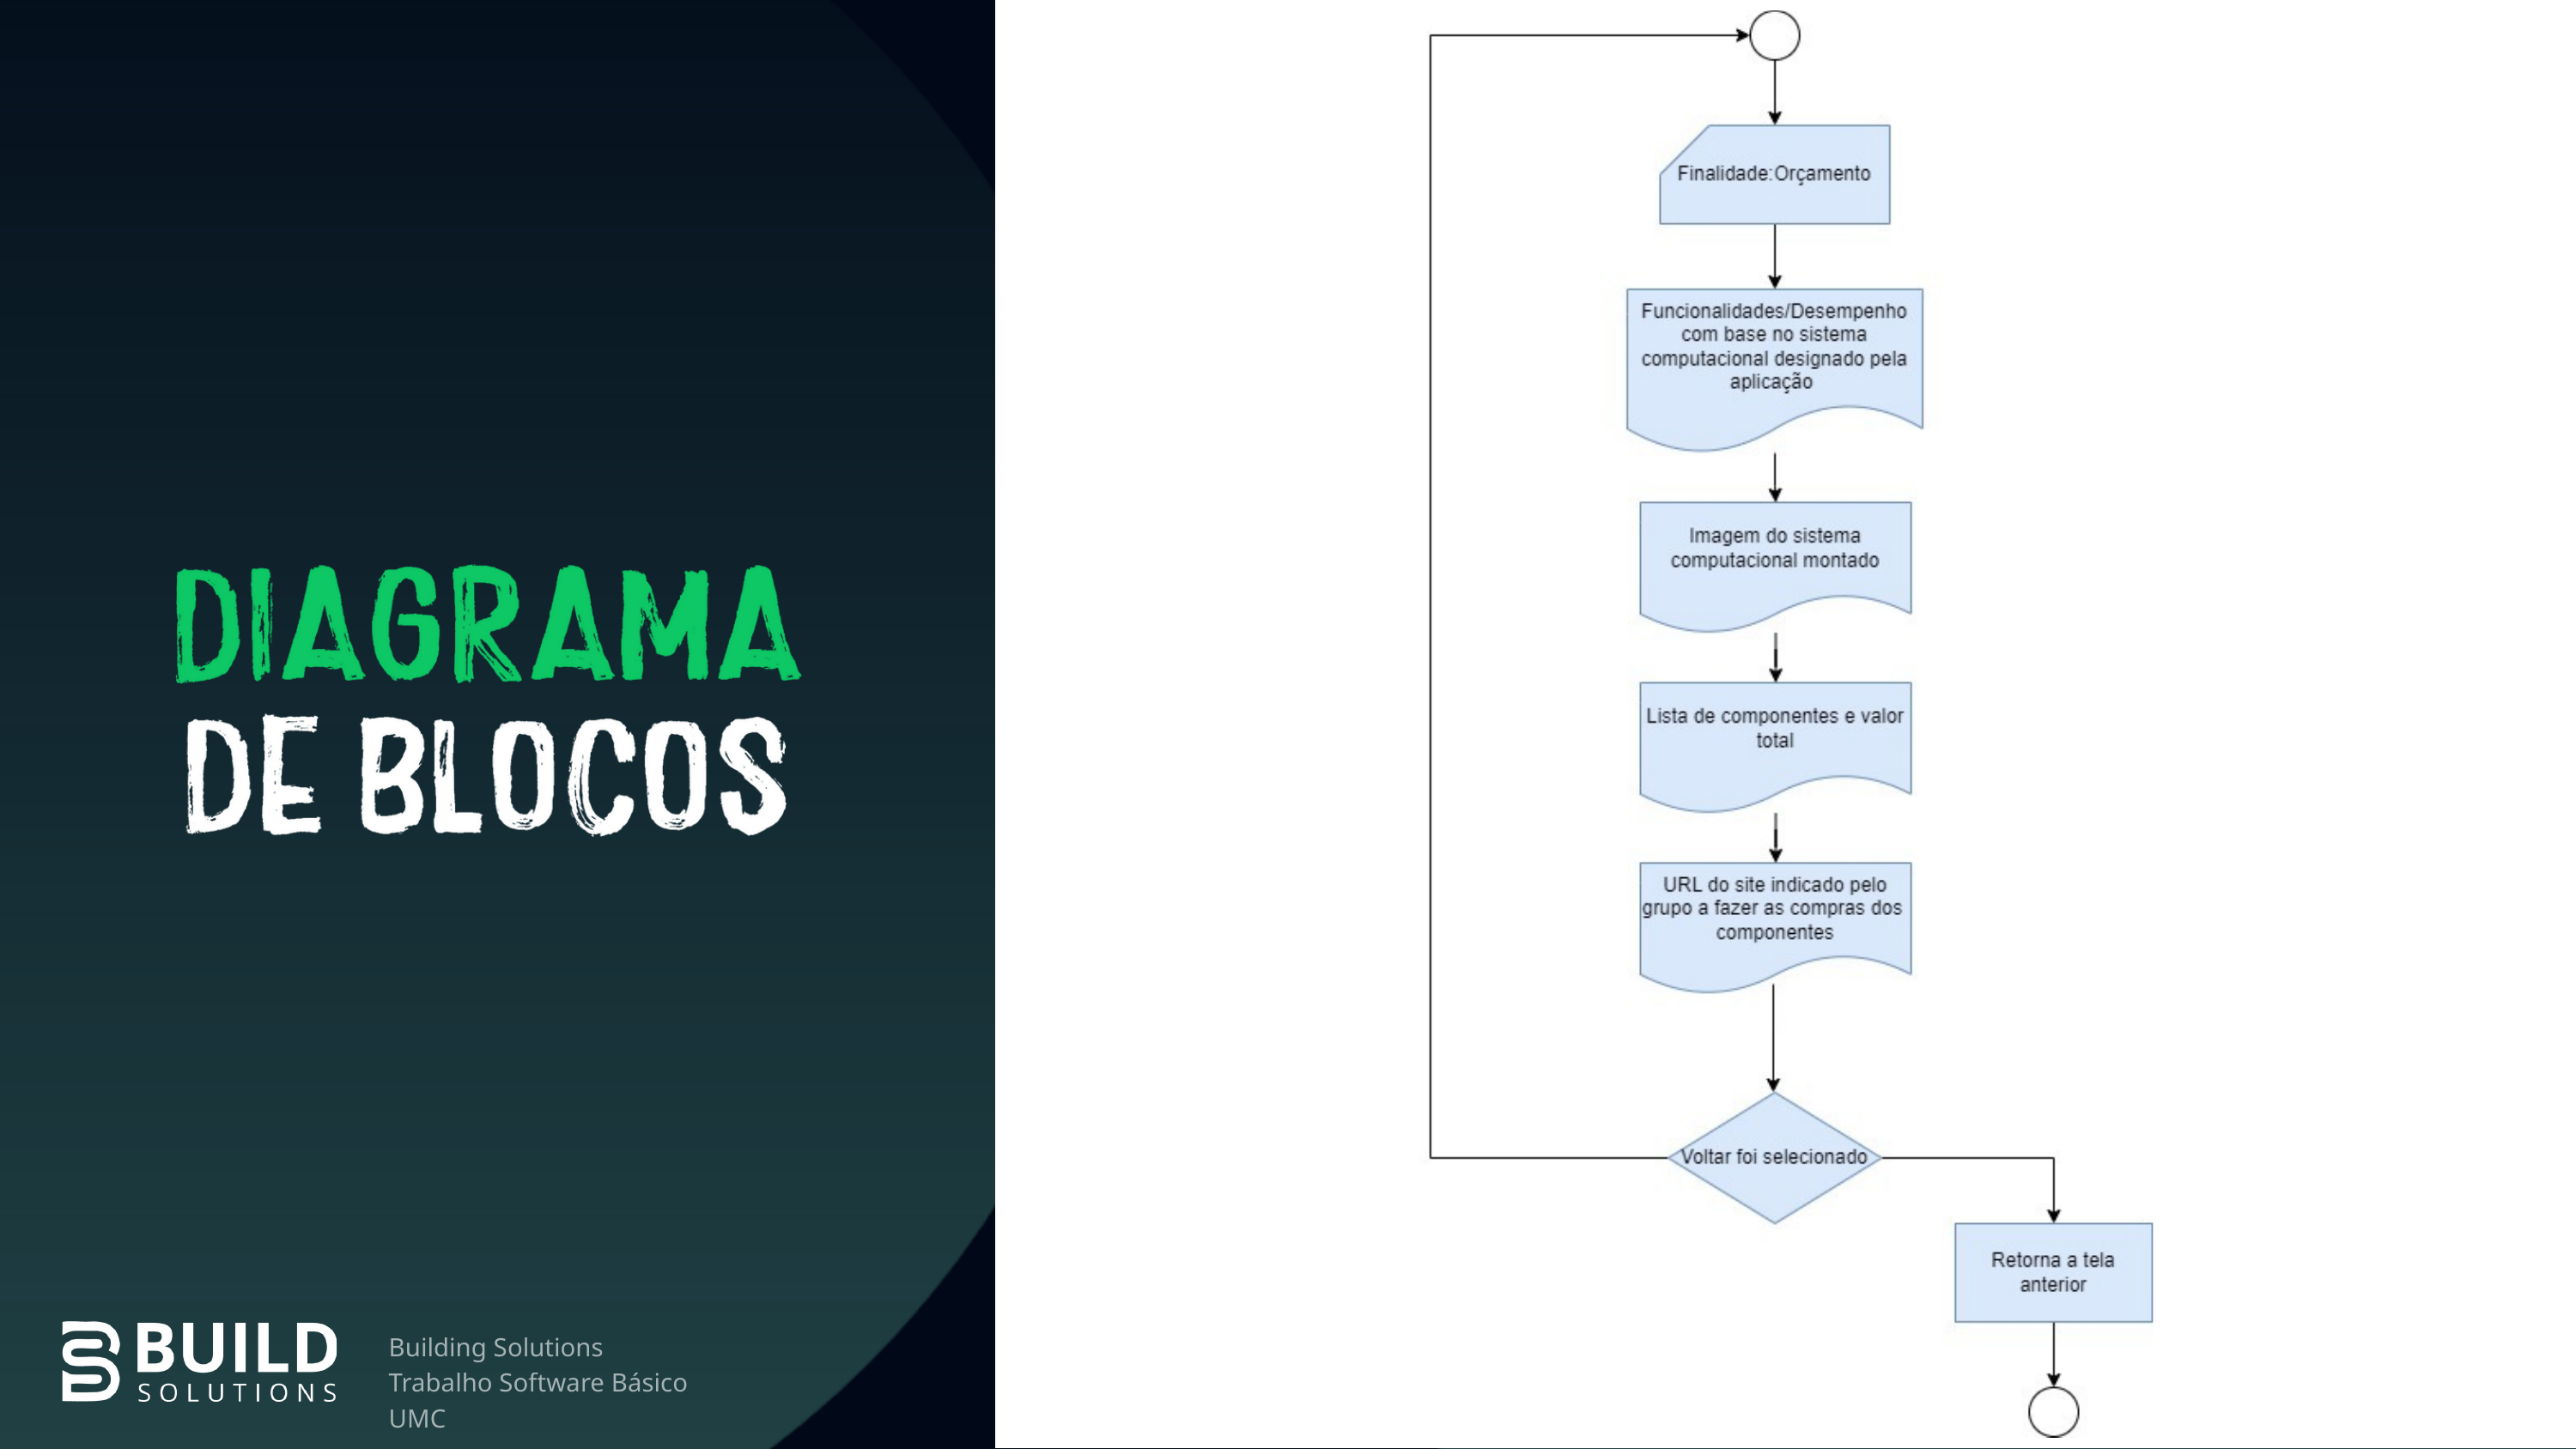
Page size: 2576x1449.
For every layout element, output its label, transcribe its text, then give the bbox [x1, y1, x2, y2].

text_box [175, 564, 802, 837]
text_box Building Solutions Trabalho Software Básico UMC [388, 1326, 750, 1433]
text_box [62, 1321, 337, 1402]
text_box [995, 0, 2576, 1449]
text_box [0, 0, 993, 1449]
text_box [1418, 10, 2154, 1439]
